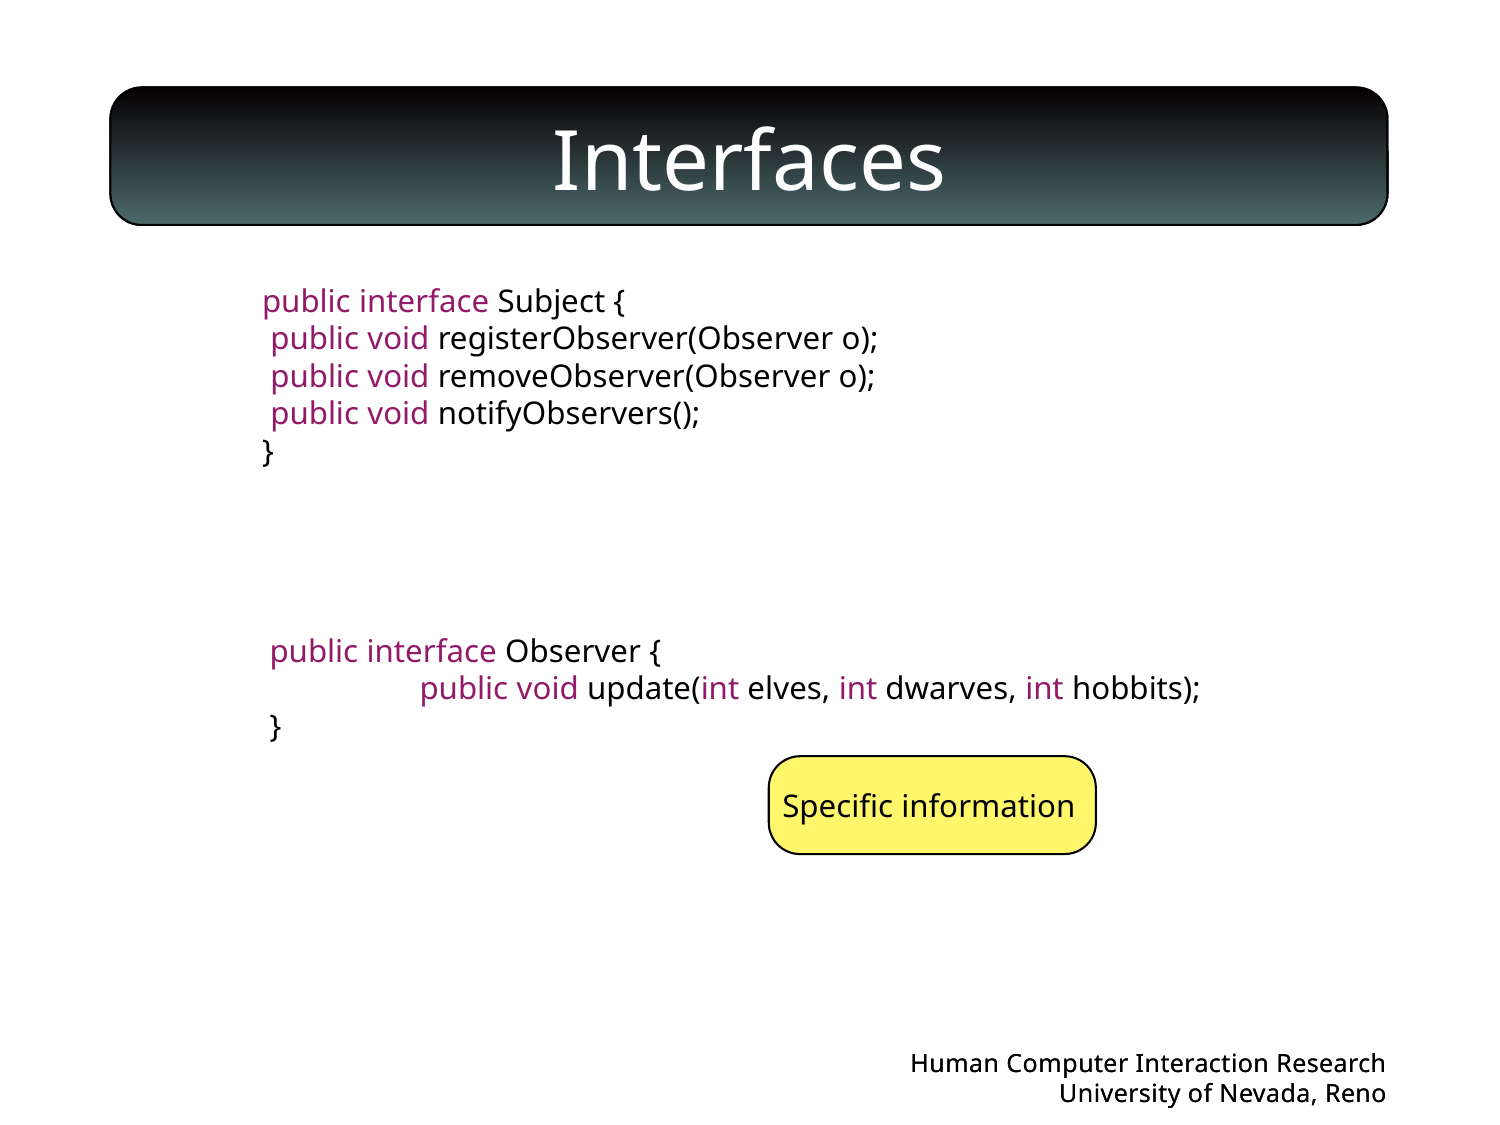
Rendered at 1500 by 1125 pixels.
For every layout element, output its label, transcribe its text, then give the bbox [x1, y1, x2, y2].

title Interfaces [111, 32, 1388, 282]
text_box public interface Subject { public void registerObserver(Observer o); public void removeObserver(Observer o); public void notifyObservers(); } [253, 272, 888, 477]
text_box public interface Observer { public void update(int elves, int dwarves, int hobbits); } [261, 622, 1210, 752]
text_box Human Computer Interaction Research University of Nevada, Reno [902, 1039, 1396, 1117]
text_box Specific information [768, 756, 1096, 855]
